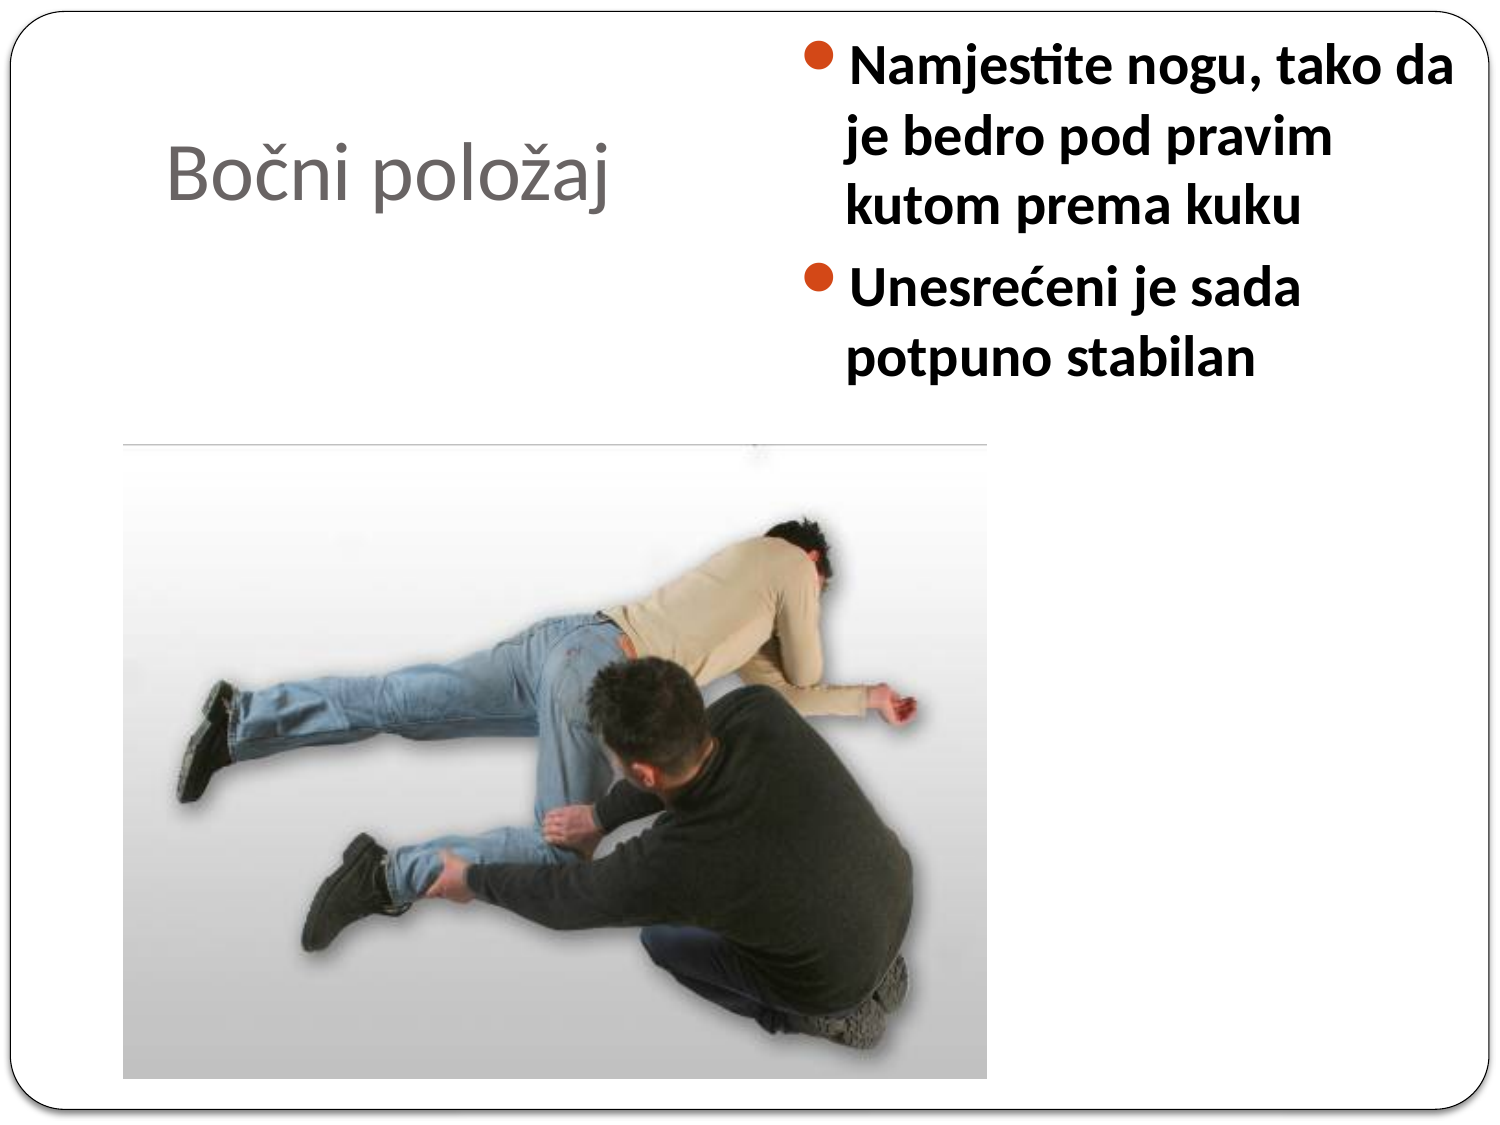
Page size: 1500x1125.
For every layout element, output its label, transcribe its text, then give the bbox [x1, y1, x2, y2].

list Namjestite nogu, tako da je bedro pod pravim kutom prema kuku Unesrećeni je sada potpuno stabilan [785, 19, 1477, 770]
title Bočni položaj [150, 45, 785, 233]
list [123, 444, 987, 1080]
